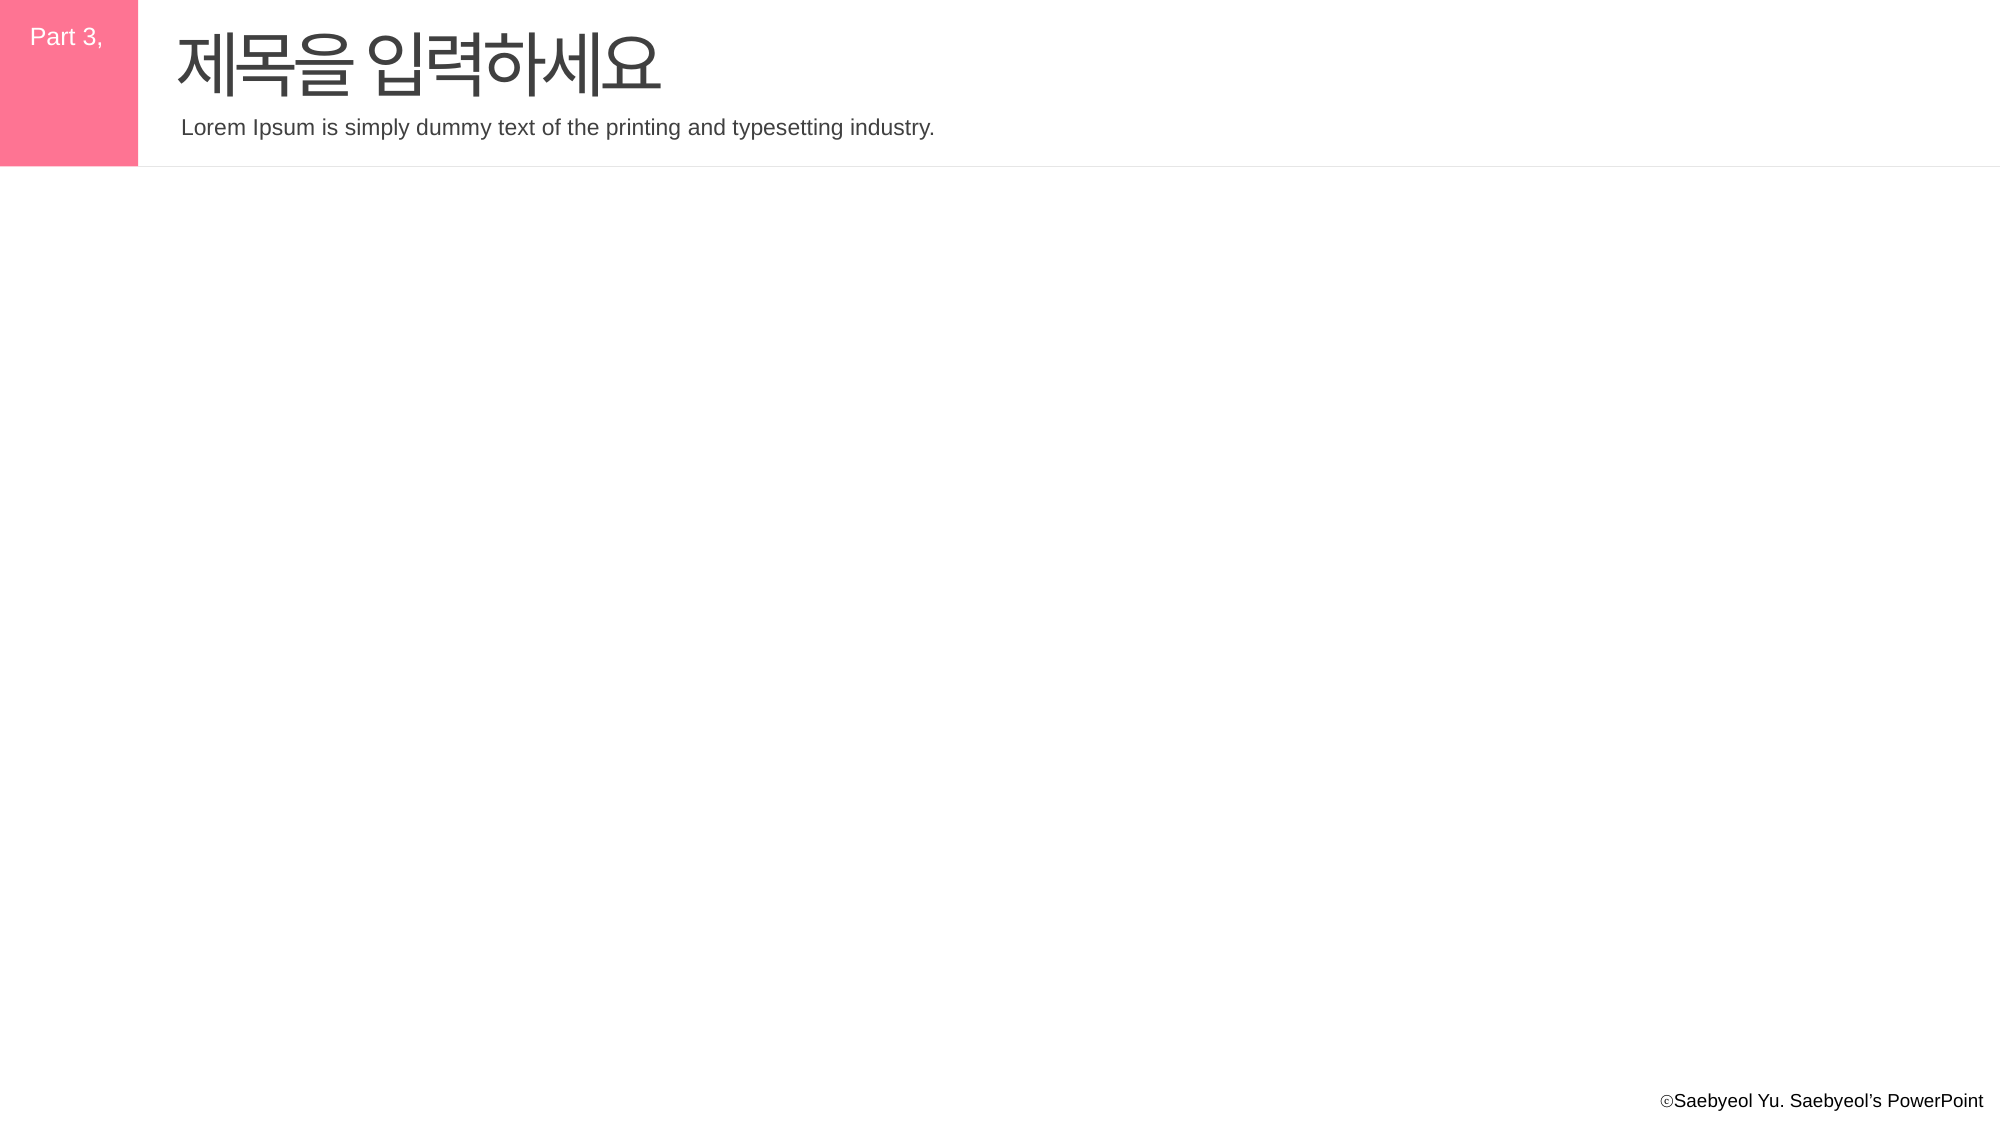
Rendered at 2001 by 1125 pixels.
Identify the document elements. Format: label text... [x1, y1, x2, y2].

text_box 제목을 입력하세요 [160, 13, 680, 114]
text_box [0, 0, 139, 167]
text_box Lorem Ipsum is simply dummy text of the printing and typesetting industry. [166, 104, 958, 148]
